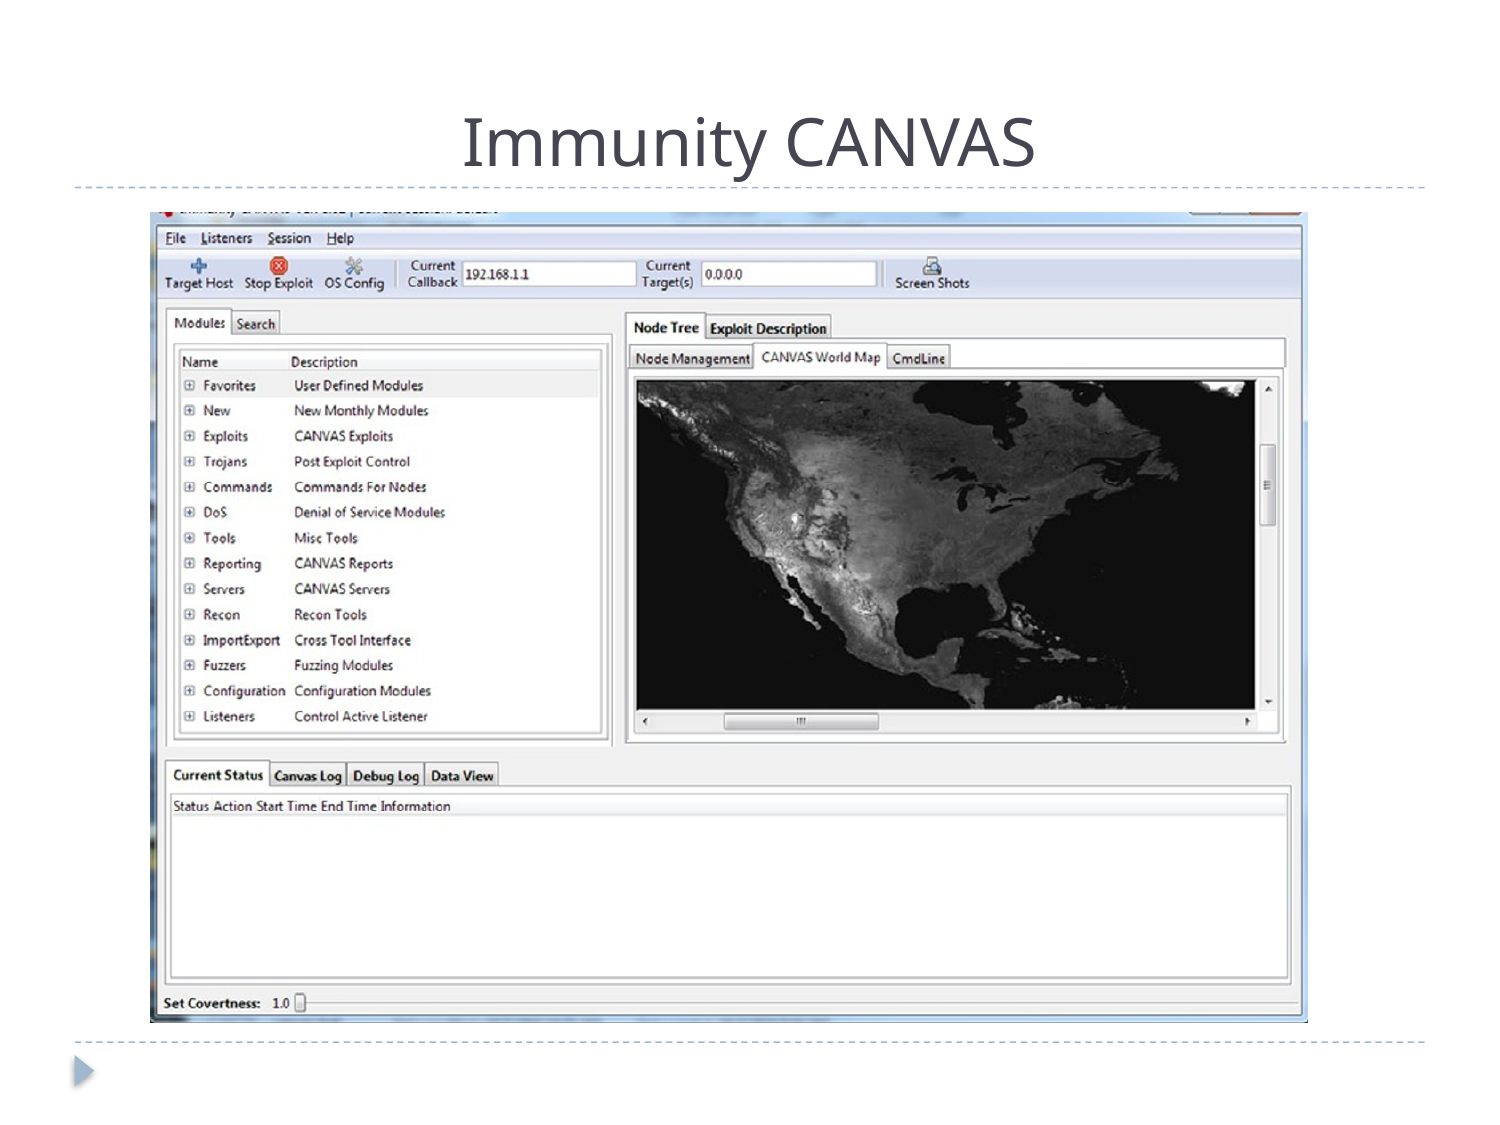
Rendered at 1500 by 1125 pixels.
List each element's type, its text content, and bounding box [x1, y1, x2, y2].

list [149, 212, 1309, 1023]
title Immunity CANVAS [75, 24, 1425, 188]
